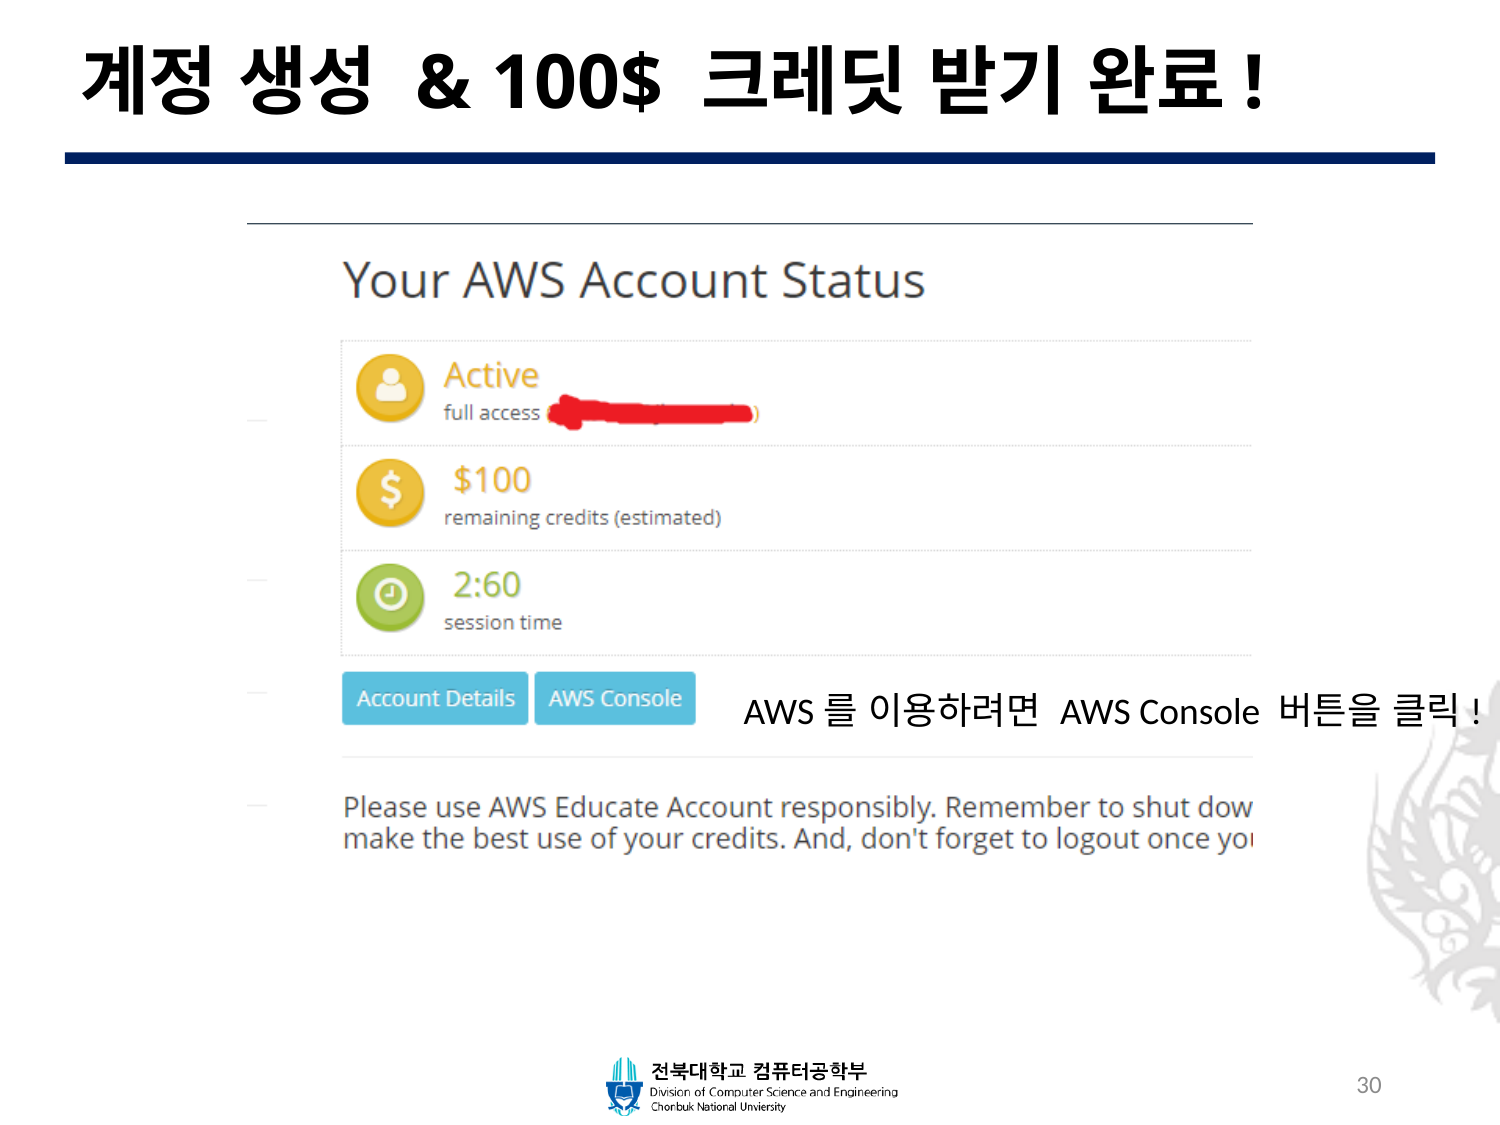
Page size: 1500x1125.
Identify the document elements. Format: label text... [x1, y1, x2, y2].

picture [247, 223, 1253, 902]
title 계정 생성 & 100$ 크레딧 받기 완료! [64, 26, 1436, 143]
slide_number 30 [1059, 1057, 1397, 1111]
text_box AWS를 이용하려면 AWS Console 버튼을 클릭! [1253, 679, 1498, 740]
picture [600, 1057, 900, 1116]
